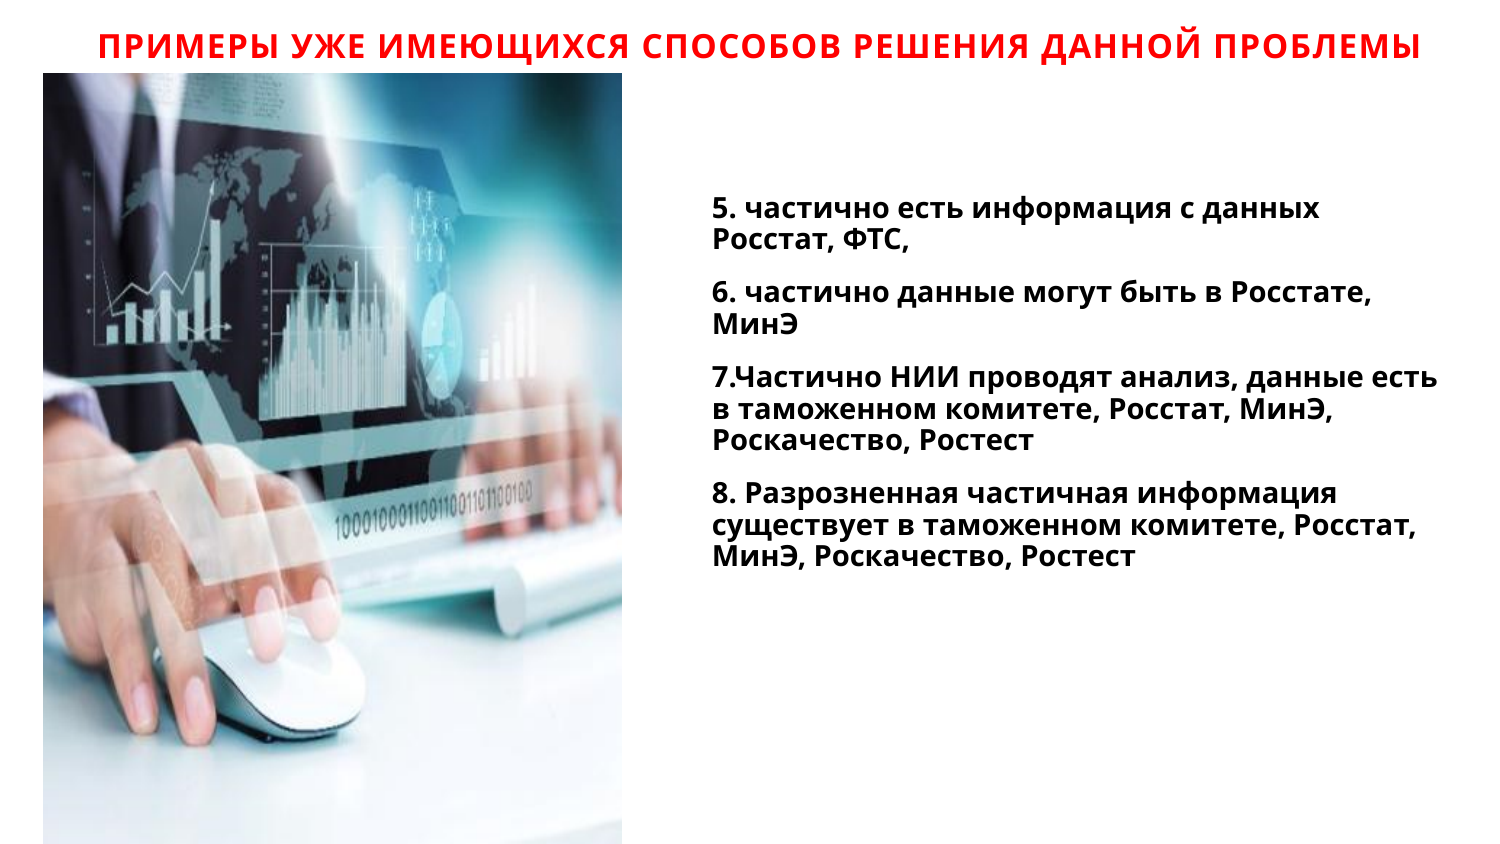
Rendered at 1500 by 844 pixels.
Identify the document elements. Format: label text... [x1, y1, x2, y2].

text_box примеры уже имеющихся способов решения данной проблемы [82, 18, 1461, 73]
picture [43, 73, 622, 844]
text_box 5. частично есть информация с данных Росстат, ФТС, 6. частично данные могут быть в Росстате, МинЭ 7.Частично НИИ проводят анализ, данные есть в таможенном комитете, Росстат, МинЭ, Роскачество, Ростест 8. Разрозненная частичная информация существует в таможенном комитете, Росстат, МинЭ, Роскачество, Ростест [685, 185, 1461, 619]
